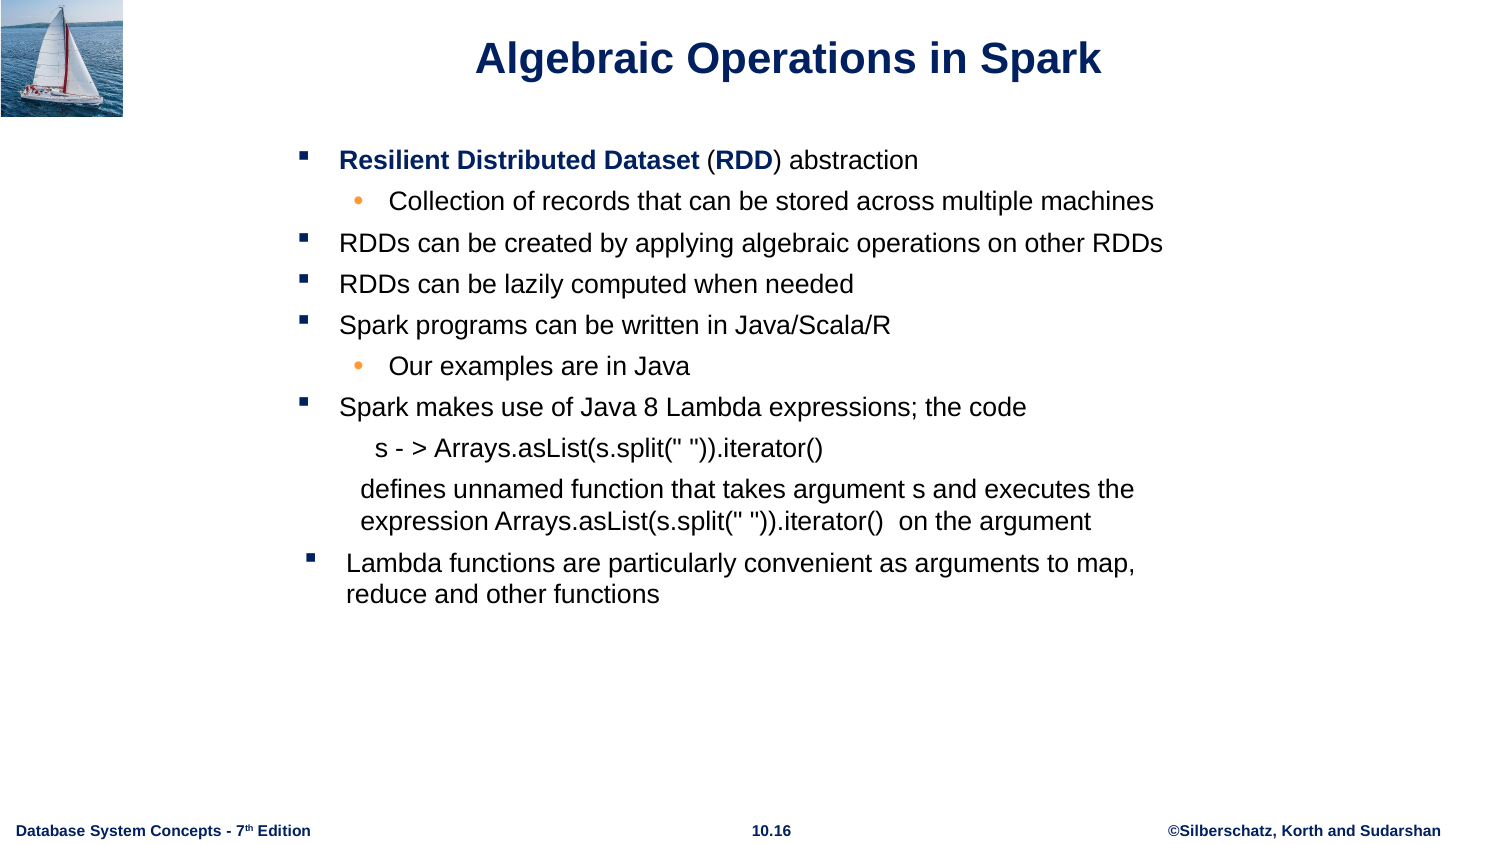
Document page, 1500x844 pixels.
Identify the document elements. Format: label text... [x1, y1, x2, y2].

picture [0, 0, 123, 117]
list Resilient Distributed Dataset (RDD) abstraction Collection of records that can be stored across multiple machines RDDs can be created by applying algebraic operations on other RDDs RDDs can be lazily computed when needed Spark programs can be written in Java/Scala/R Our examples are in Java Spark makes use of Java 8 Lambda expressions; the code s - > Arrays.asList(s.split(" ")).iterator() defines unnamed function that takes argument s and executes the expression Arrays.asList(s.split(" ")).iterator() on the argument Lambda functions are particularly convenient as arguments to map, reduce and other functions [282, 135, 1218, 640]
title Algebraic Operations in Spark [125, 14, 1452, 90]
